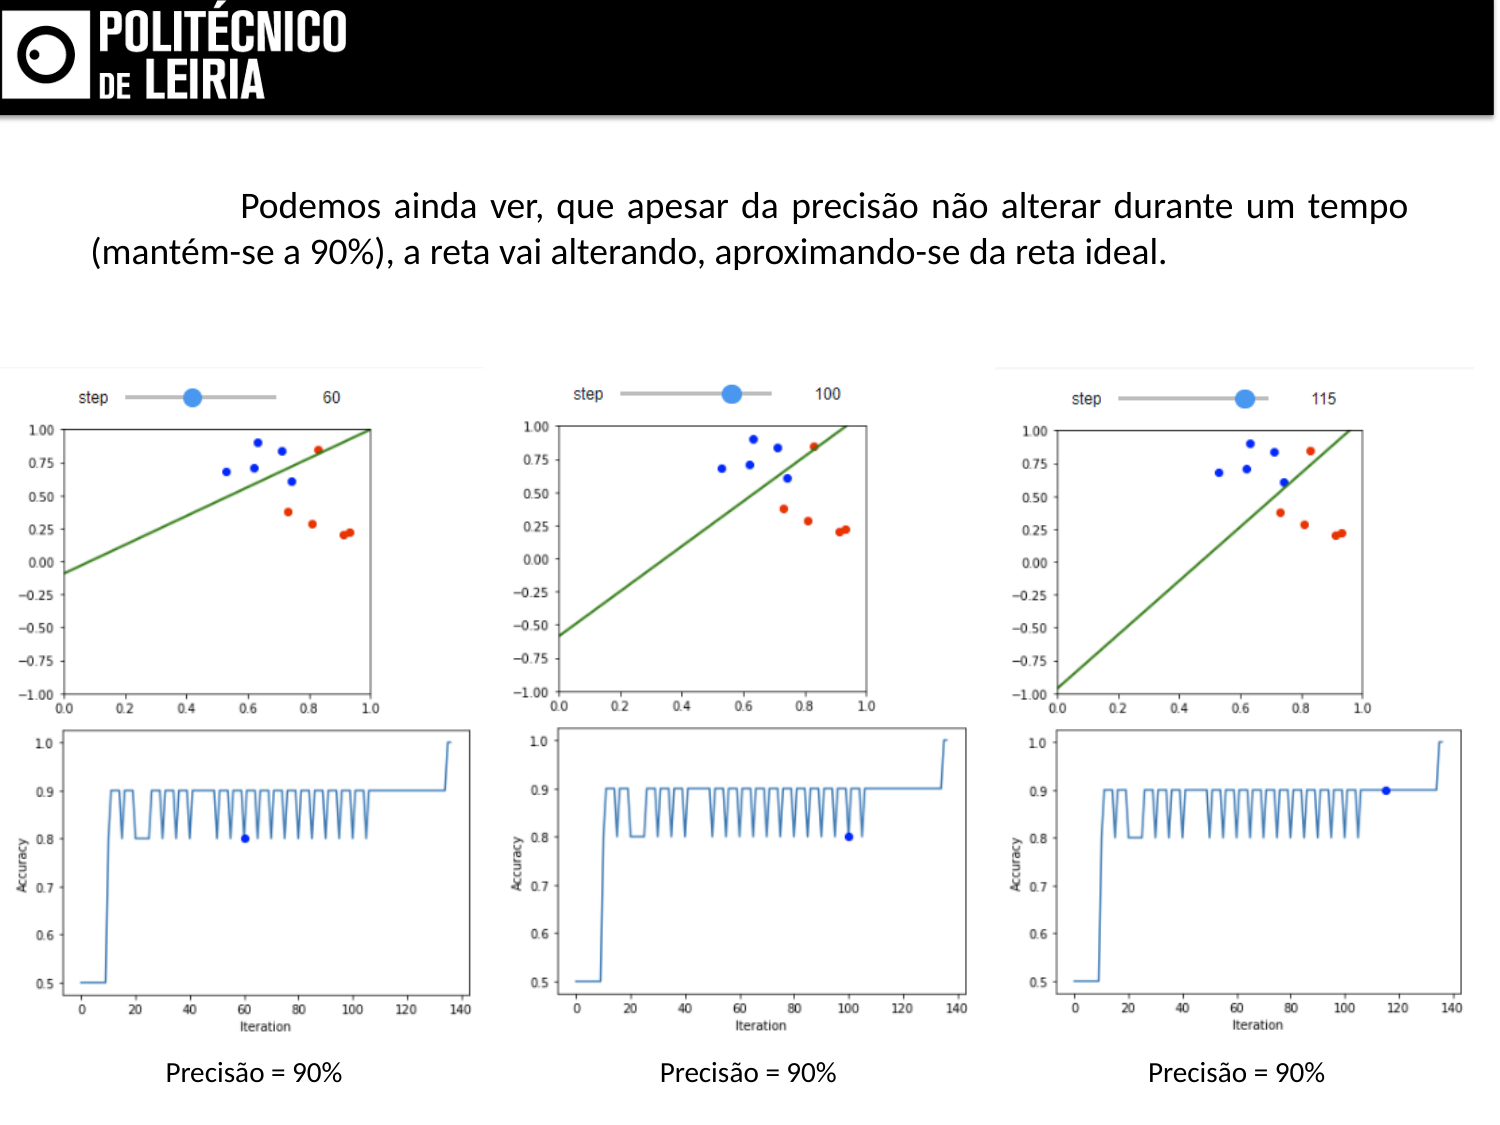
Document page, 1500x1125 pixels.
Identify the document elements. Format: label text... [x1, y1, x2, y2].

picture [995, 366, 1474, 1038]
text_box Precisão = 90% [1133, 1038, 1366, 1100]
picture [0, 0, 1500, 125]
picture [495, 366, 983, 1036]
text_box Precisão = 90% [150, 1037, 367, 1100]
text_box Precisão = 90% [644, 1037, 855, 1100]
text_box Podemos ainda ver, que apesar da precisão não alterar durante um tempo (mantém-se a 90%), a reta vai alterando, aproximando-se da reta ideal. [75, 165, 1425, 324]
picture [0, 366, 484, 1037]
